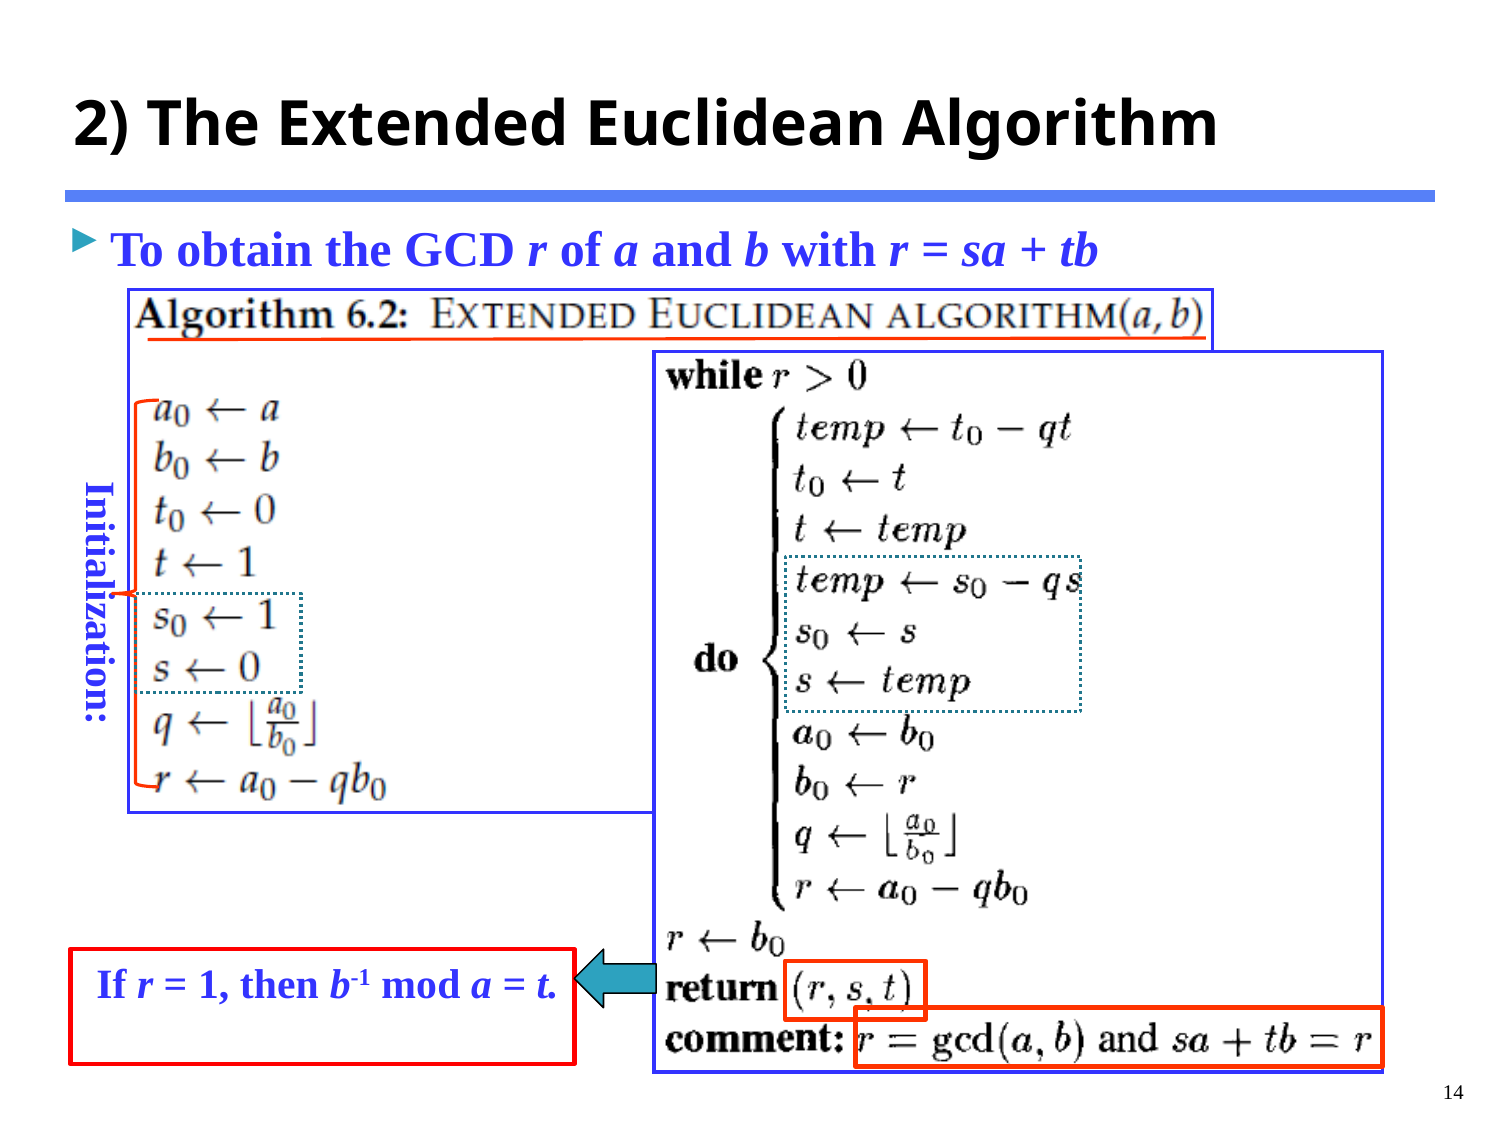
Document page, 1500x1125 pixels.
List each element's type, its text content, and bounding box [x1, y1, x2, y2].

list To obtain the GCD r of a and b with r = sa + tb [34, 196, 1430, 289]
picture [130, 290, 1381, 1071]
slide_number 14 [1418, 1051, 1479, 1112]
text_box [574, 949, 649, 1008]
text_box If r = 1, then b-1 mod a = t. [70, 949, 575, 1064]
text_box Initialization: [54, 433, 124, 774]
text_box 2) The Extended Euclidean Algorithm [58, 35, 1500, 206]
